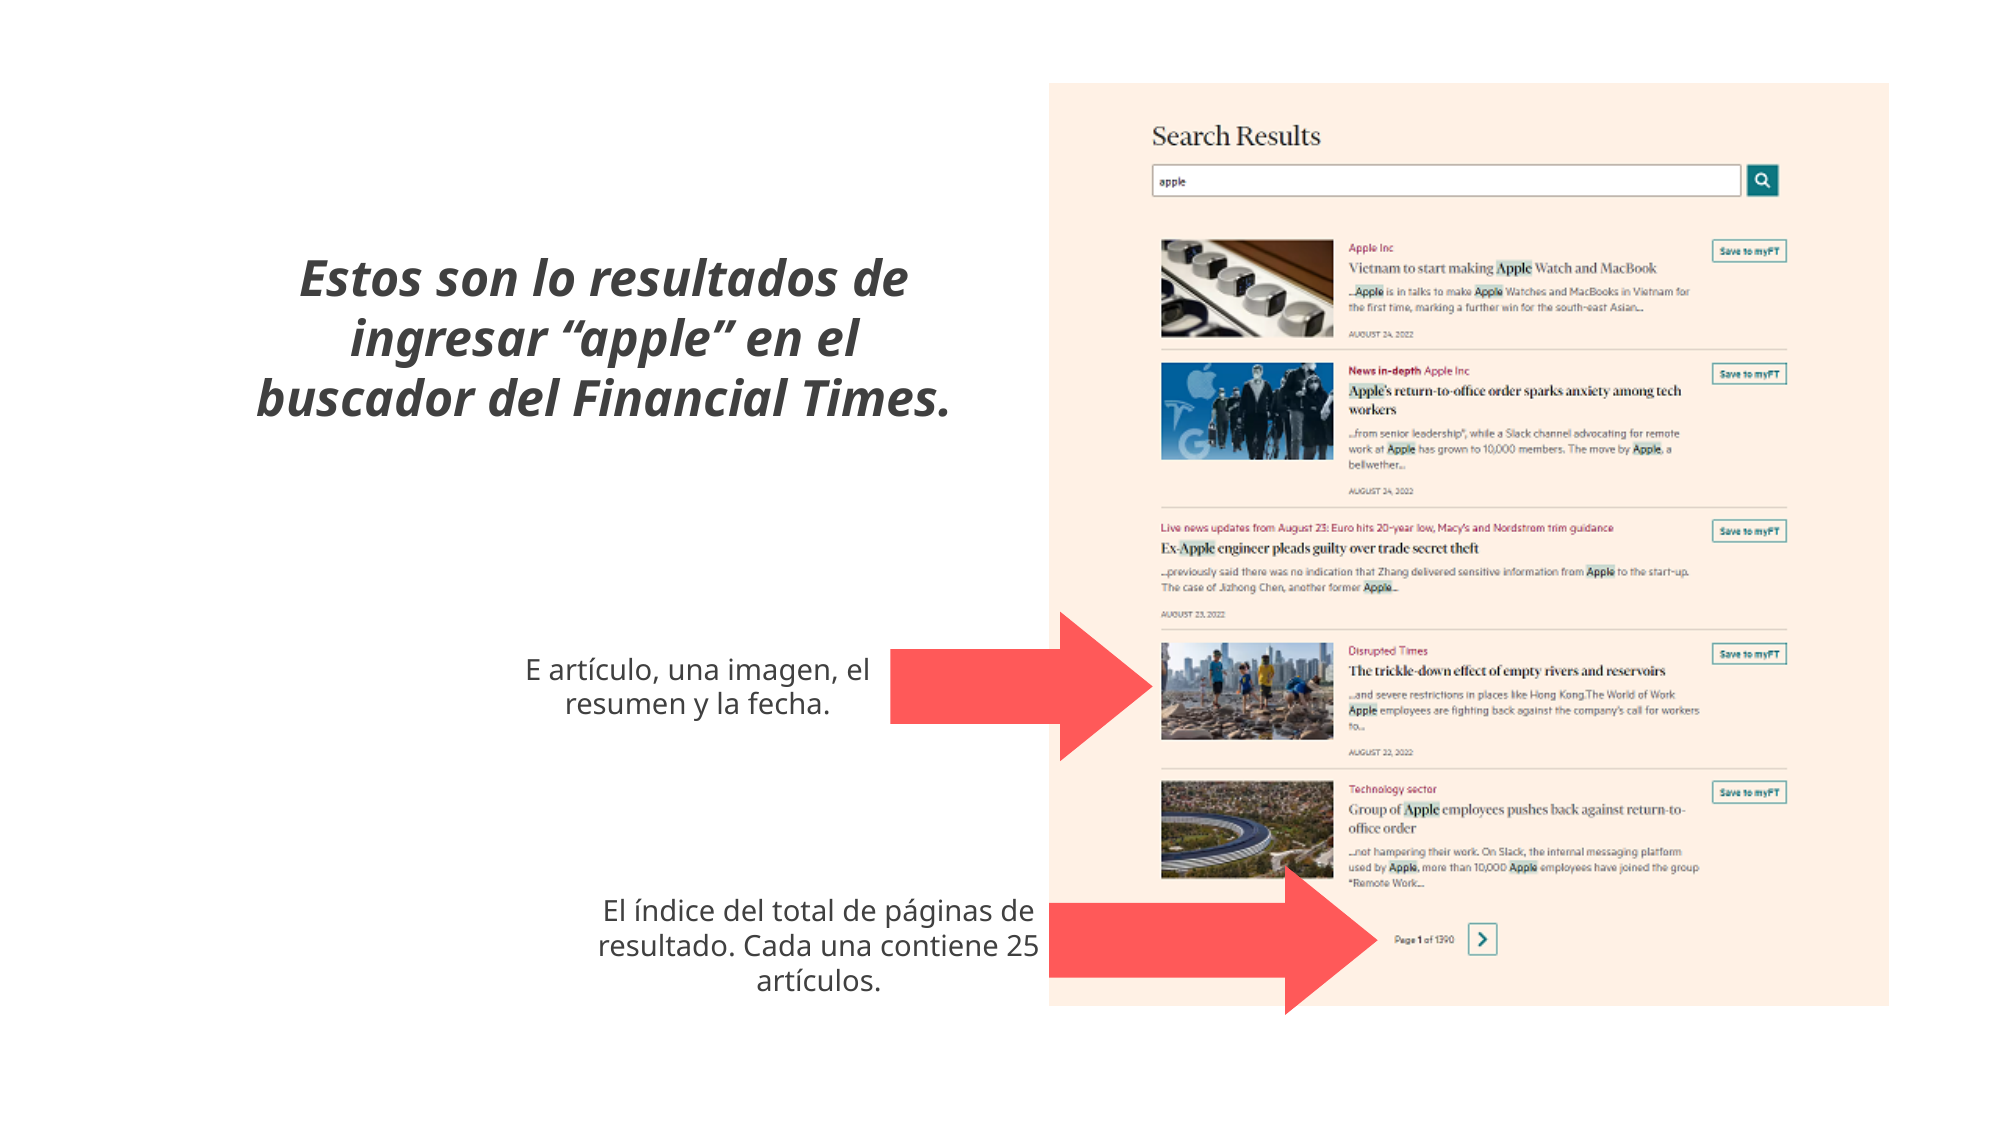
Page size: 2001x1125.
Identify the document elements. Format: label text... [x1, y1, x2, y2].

text_box Estos son lo resultados de ingresar “apple” en el buscador del Financial Times. [239, 238, 970, 434]
text_box E artículo, una imagen, el resumen y la fecha. [489, 643, 907, 729]
text_box El índice del total de páginas de resultado. Cada una contiene 25 artículos. [580, 884, 1049, 1005]
text_box [907, 648, 1049, 725]
text_box [1284, 1006, 1298, 1018]
picture [1049, 83, 1889, 1006]
